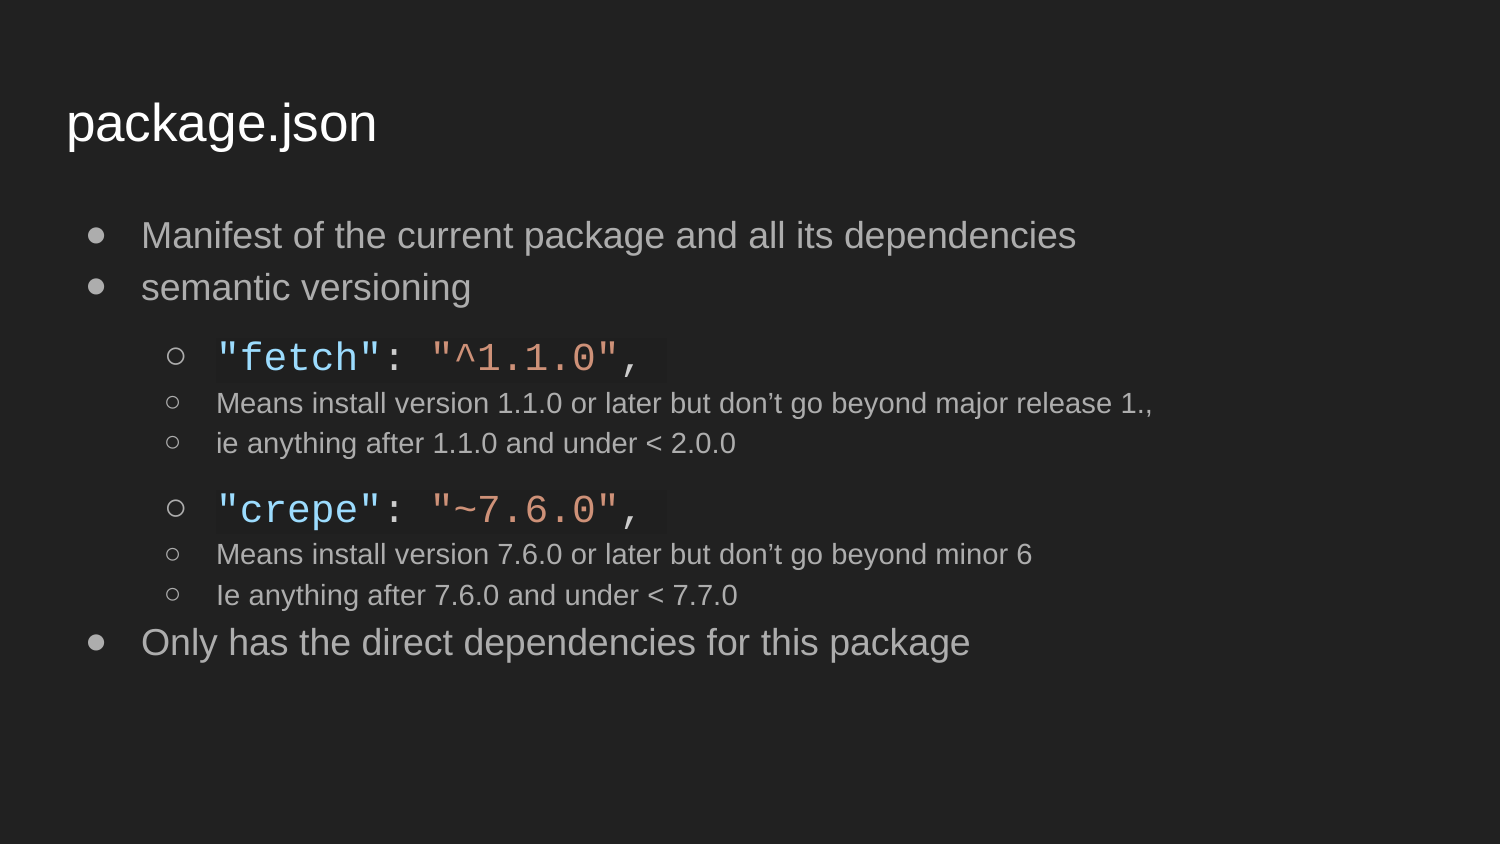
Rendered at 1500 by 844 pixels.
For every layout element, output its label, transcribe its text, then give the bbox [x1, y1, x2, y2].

title package.json [51, 72, 1449, 167]
list Manifest of the current package and all its dependencies semantic versioning "fetch": "^1.1.0", Means install version 1.1.0 or later but don’t go beyond major release 1., ie anything after 1.1.0 and under < 2.0.0 "crepe": "~7.6.0", Means install version 7.6.0 or later but don’t go beyond minor 6 Ie anything after 7.6.0 and under < 7.7.0 Only has the direct dependencies for this package [51, 189, 1449, 750]
